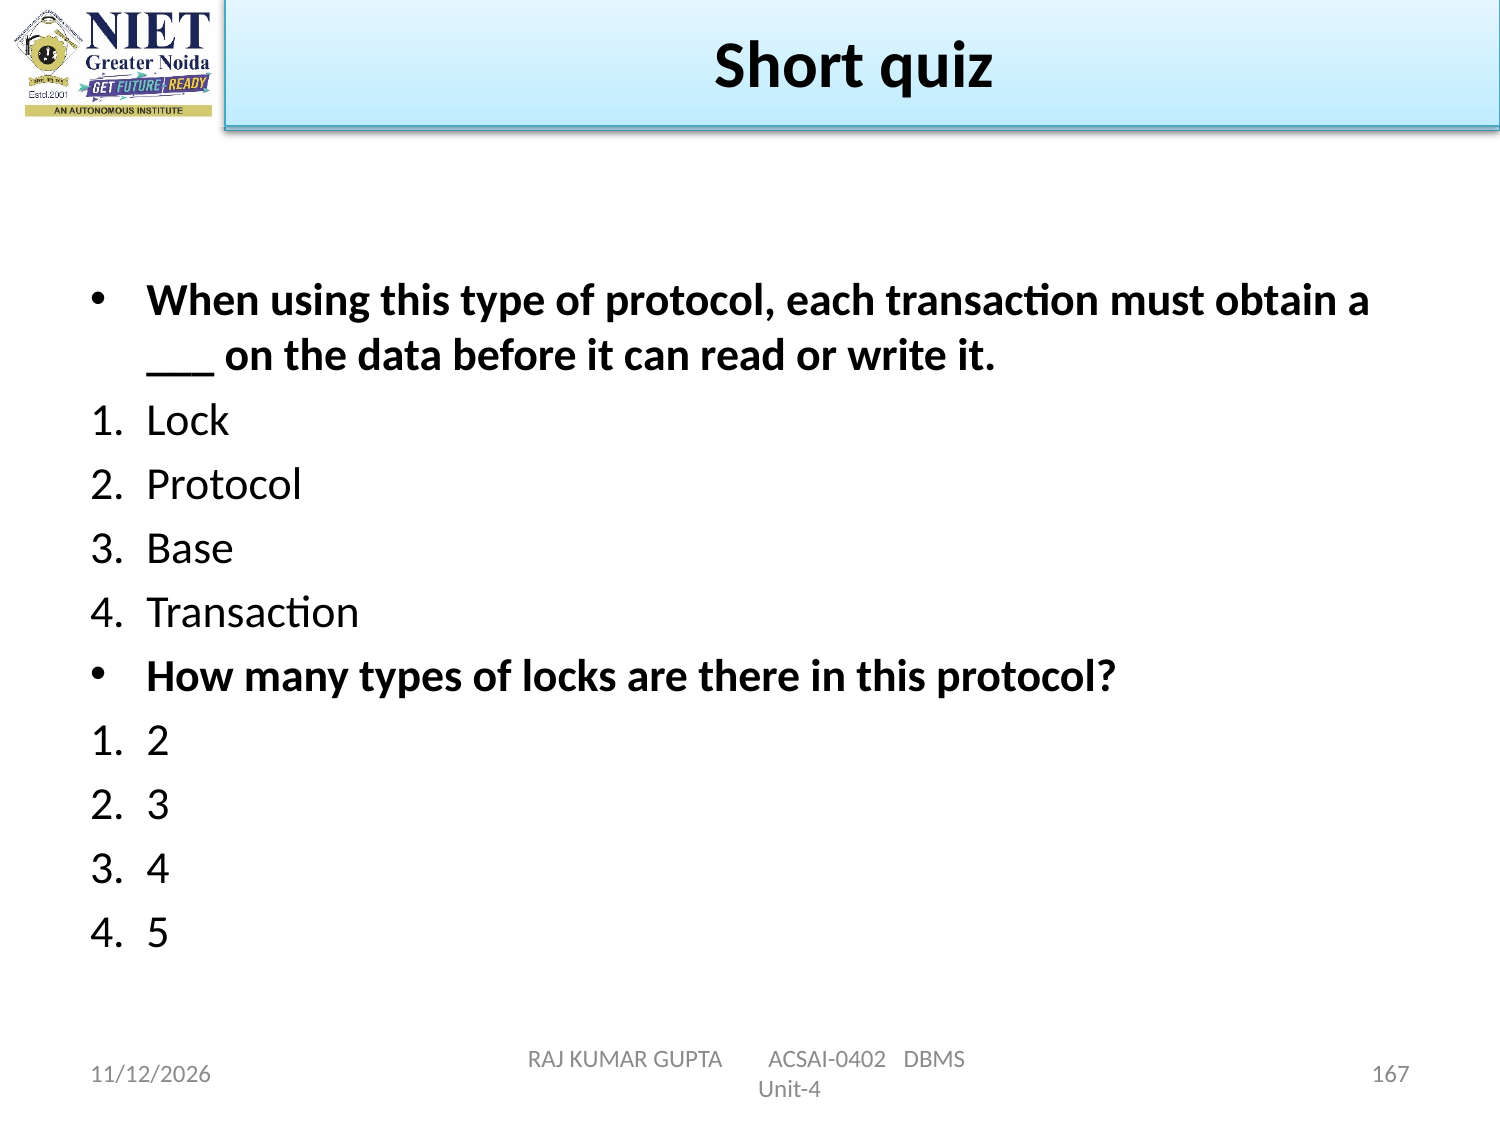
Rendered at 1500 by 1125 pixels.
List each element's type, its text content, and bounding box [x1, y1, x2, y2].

list When using this type of protocol, each transaction must obtain a ___ on the data before it can read or write it. Lock Protocol Base Transaction How many types of locks are there in this protocol? 2 3 4 5 [75, 262, 1425, 1005]
picture [0, 0, 226, 131]
footer RAJ KUMAR GUPTA ACSAI-0402 DBMS Unit-4 [512, 1042, 988, 1103]
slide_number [75, 1042, 425, 1103]
slide_number 167 [1074, 1042, 1425, 1103]
text_box Short quiz [227, 0, 1500, 127]
